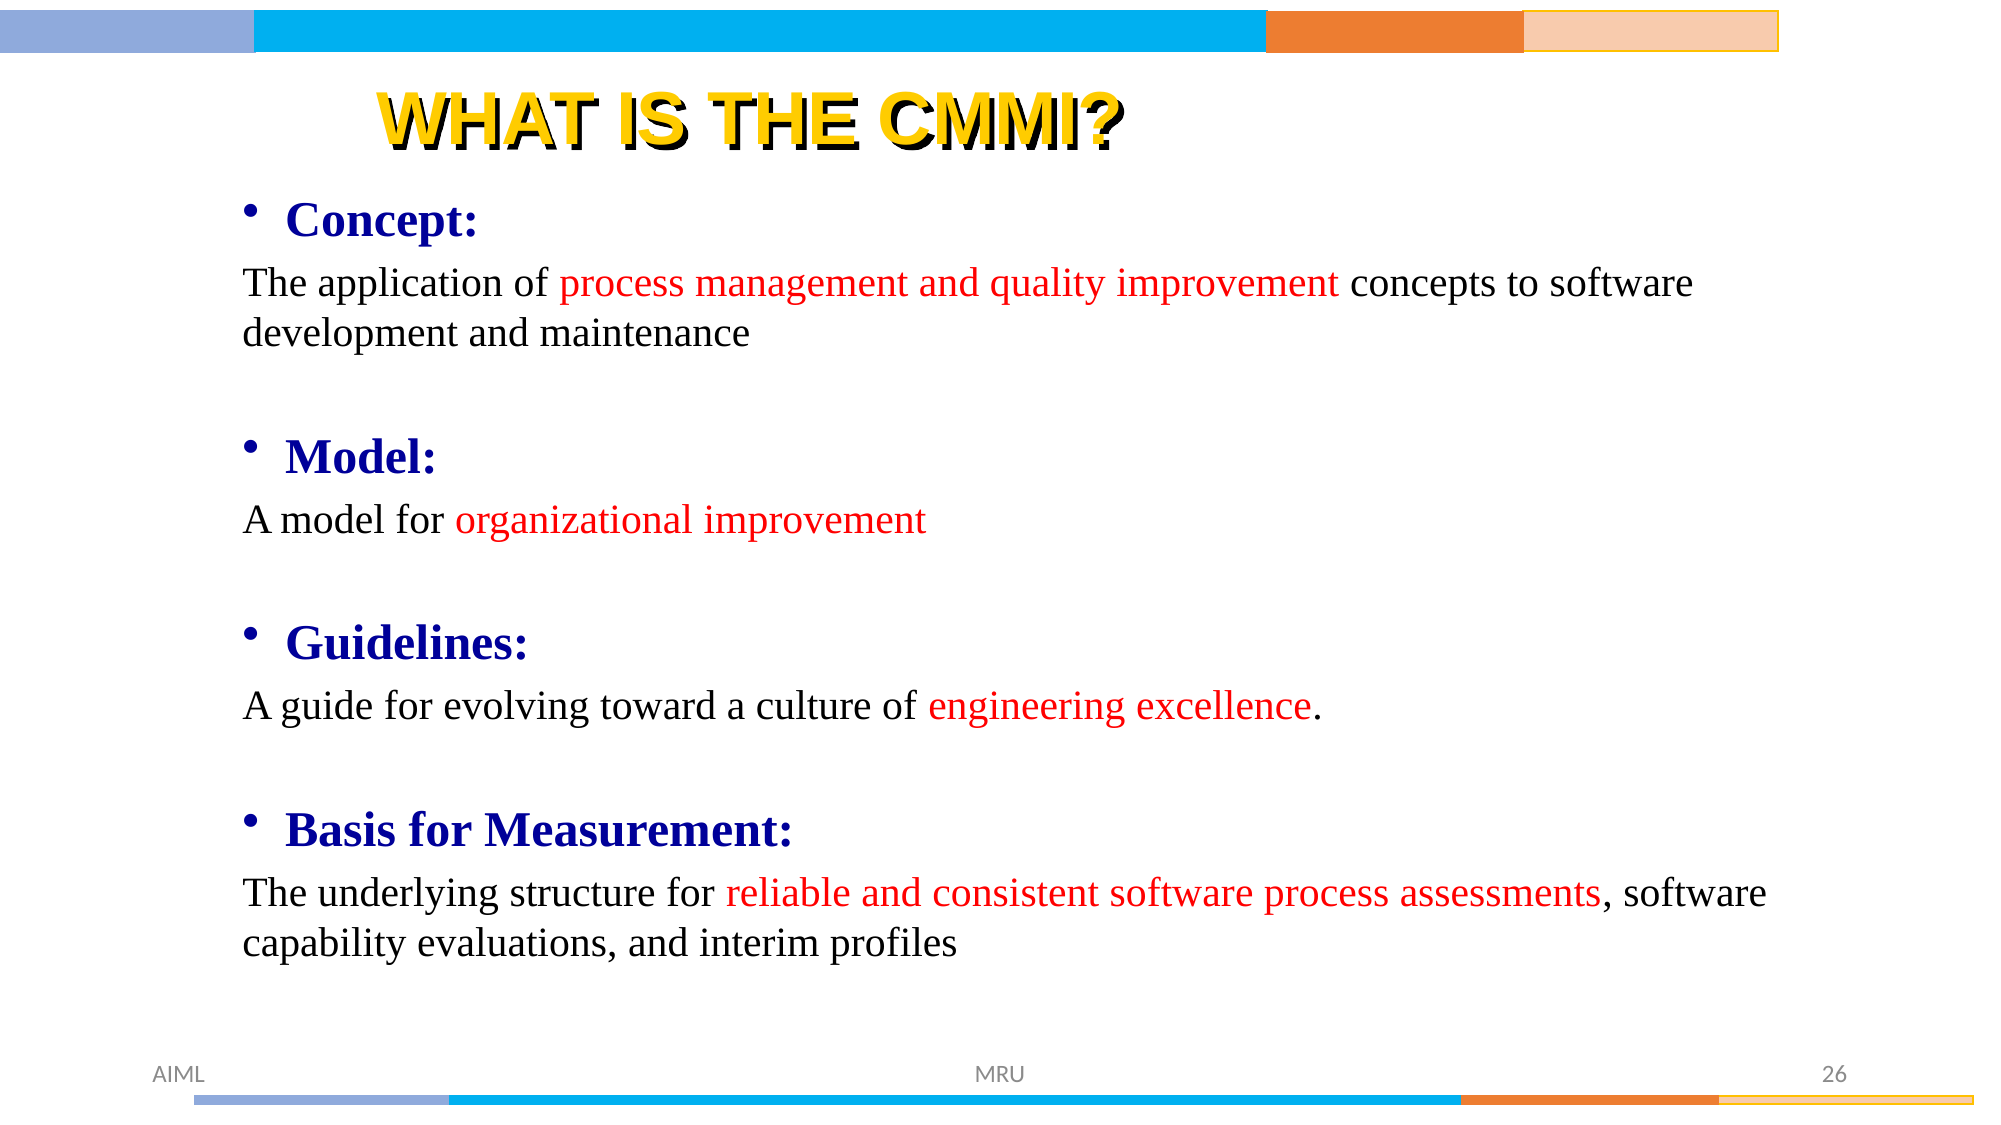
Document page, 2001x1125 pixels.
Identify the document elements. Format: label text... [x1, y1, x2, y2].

slide_number 26 [1412, 1042, 1863, 1103]
footer MRU [662, 1042, 1338, 1103]
slide_number AIML [137, 1042, 588, 1103]
text_box WHAT IS THE CMMI? [112, 62, 1388, 175]
text_box Concept: The application of process management and quality improvement concepts to software development and maintenance Model: A model for organizational improvement Guidelines: A guide for evolving toward a culture of engineering excellence. Basis for Measurement: The underlying structure for reliable and consistent software process assessments, software capability evaluations, and interim profiles [197, 178, 1802, 973]
